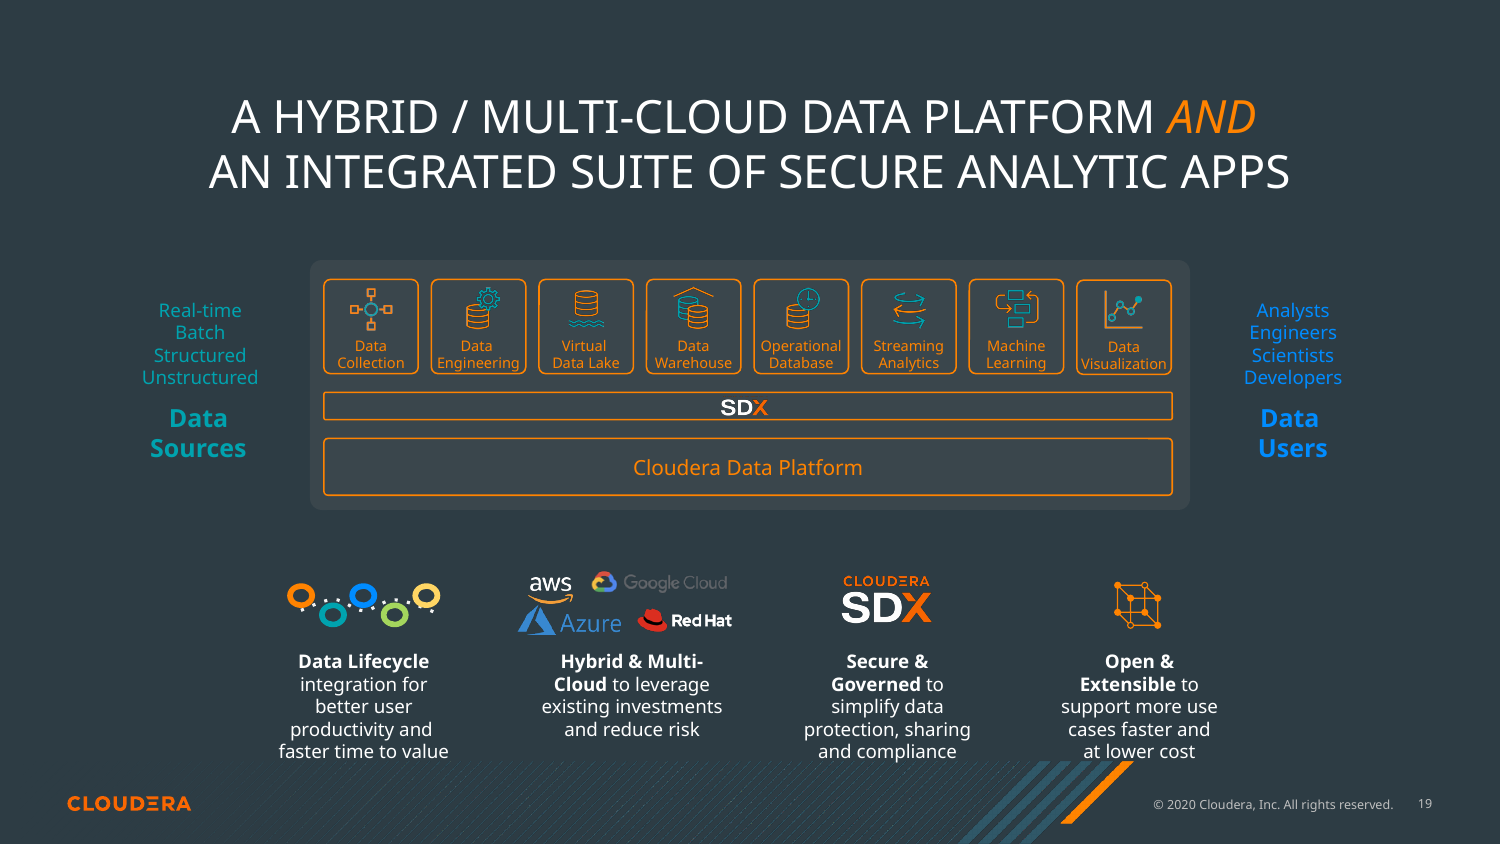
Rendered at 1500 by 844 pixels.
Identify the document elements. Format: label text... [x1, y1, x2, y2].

text_box Virtual Data Lake [538, 279, 634, 374]
picture [667, 283, 720, 335]
picture [990, 283, 1043, 335]
picture [344, 283, 398, 335]
picture [777, 283, 830, 336]
text_box Cloudera Data Platform [323, 438, 1173, 496]
picture [636, 608, 732, 632]
picture [1097, 283, 1151, 335]
text_box Data Warehouse [646, 279, 741, 374]
text_box Operational Database [754, 279, 849, 374]
text_box Data Lifecycle integration for better user productivity and faster time to value [268, 642, 460, 771]
text_box Analysts Engineers Scientists Developers [1223, 290, 1363, 394]
picture [583, 563, 735, 598]
picture [839, 574, 936, 625]
text_box Streaming Analytics [861, 279, 957, 374]
text_box [1114, 581, 1162, 629]
text_box Secure & Governed to simplify data protection, sharing and compliance [795, 642, 980, 771]
picture [560, 283, 612, 336]
text_box Data Users [1220, 394, 1366, 470]
text_box Data Collection [323, 279, 419, 374]
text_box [288, 584, 439, 626]
text_box Data Sources [139, 396, 258, 470]
text_box Real-time Batch Structured Unstructured [132, 290, 269, 396]
text_box Data Visualization [1076, 280, 1172, 375]
picture [457, 283, 510, 335]
picture [0, 761, 1134, 844]
text_box Open & Extensible to support more use cases faster and at lower cost [1052, 642, 1227, 771]
text_box Machine Learning [969, 279, 1064, 374]
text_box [323, 392, 1173, 420]
text_box Data Engineering [431, 279, 526, 374]
text_box A HYBRID / MULTI-CLOUD DATA PLATFORM AND AN INTEGRATED SUITE OF SECURE ANALYTIC APPS [168, 80, 1332, 206]
picture [516, 577, 621, 636]
picture [882, 283, 935, 335]
text_box [309, 260, 1191, 511]
text_box Hybrid & Multi-Cloud to leverage existing investments and reduce risk [531, 642, 732, 748]
